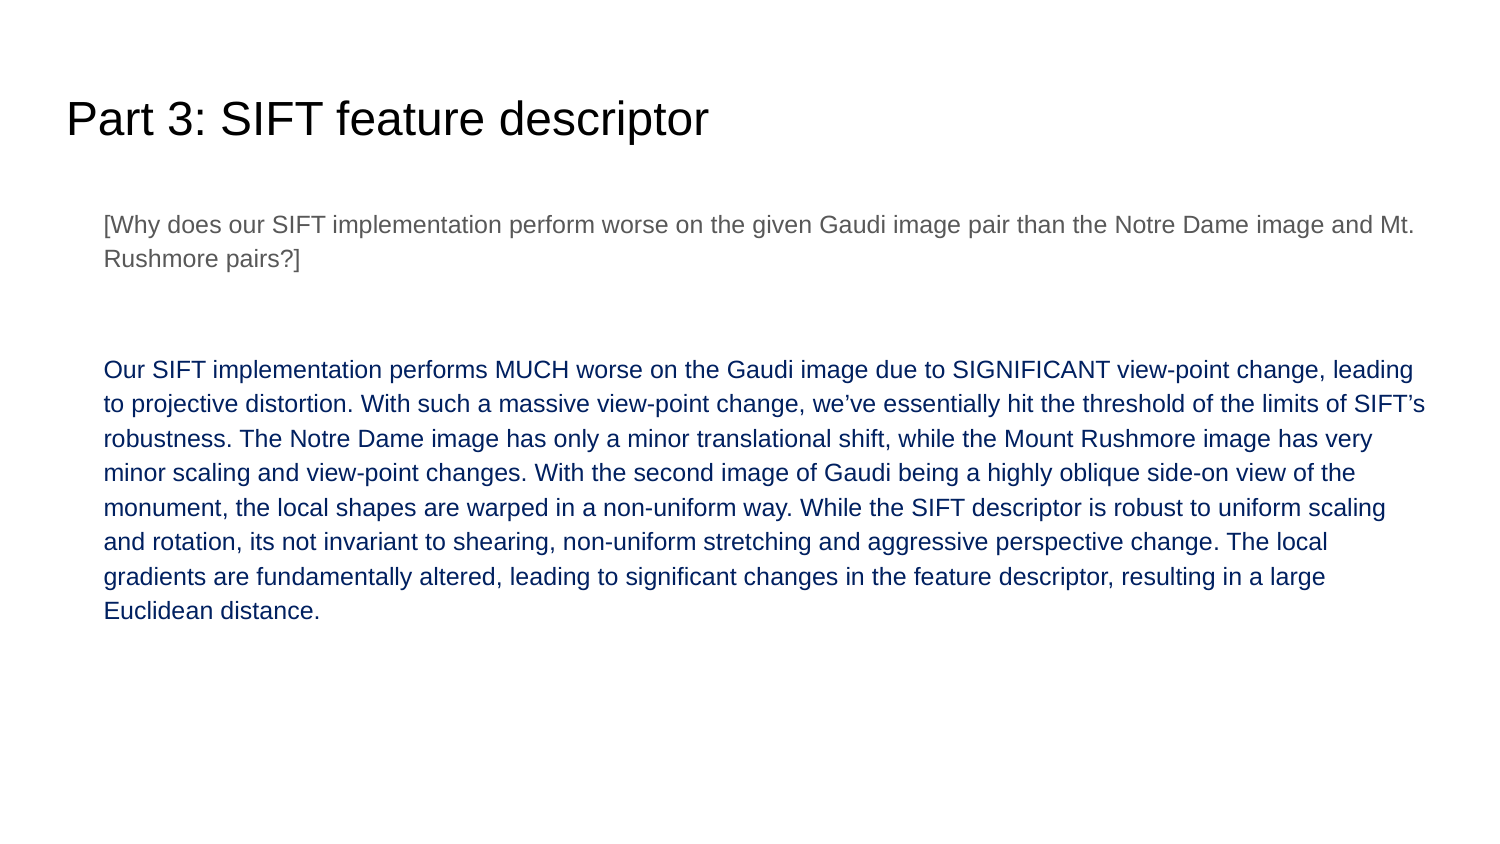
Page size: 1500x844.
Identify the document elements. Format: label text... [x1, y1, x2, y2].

list [Why does our SIFT implementation perform worse on the given Gaudi image pair than the Notre Dame image and Mt. Rushmore pairs?] Our SIFT implementation performs MUCH worse on the Gaudi image due to SIGNIFICANT view-point change, leading to projective distortion. With such a massive view-point change, we’ve essentially hit the threshold of the limits of SIFT’s robustness. The Notre Dame image has only a minor translational shift, while the Mount Rushmore image has very minor scaling and view-point changes. With the second image of Gaudi being a highly oblique side-on view of the monument, the local shapes are warped in a non-uniform way. While the SIFT descriptor is robust to uniform scaling and rotation, its not invariant to shearing, non-uniform stretching and aggressive perspective change. The local gradients are fundamentally altered, leading to significant changes in the feature descriptor, resulting in a large Euclidean distance. [51, 189, 1449, 750]
title Part 3: SIFT feature descriptor [51, 72, 1449, 167]
